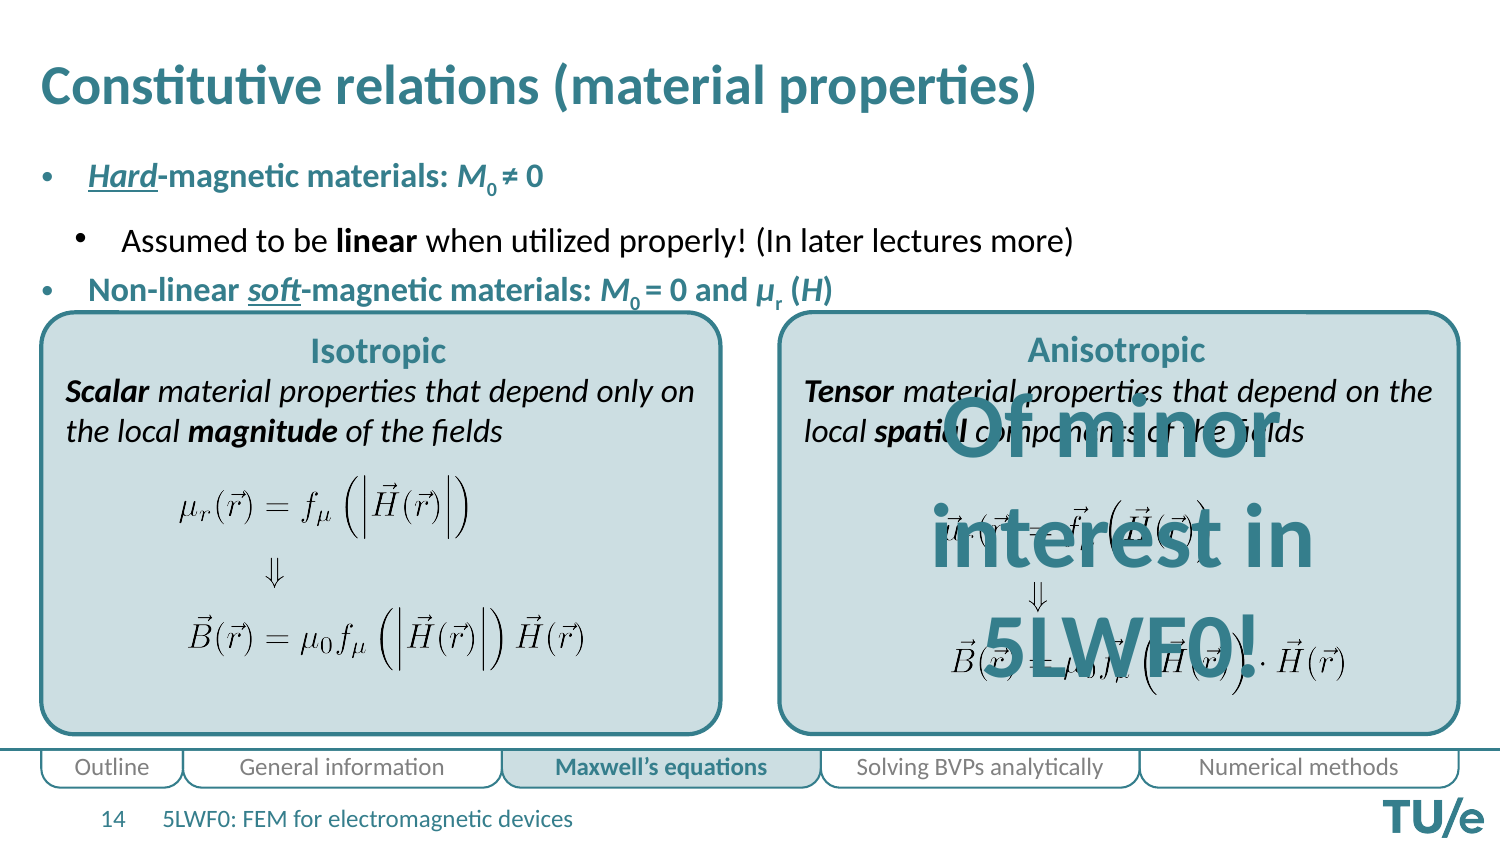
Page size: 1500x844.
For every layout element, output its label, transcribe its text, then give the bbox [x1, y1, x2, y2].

title Constitutive relations (material properties) [41, 59, 1459, 124]
text_box Isotropic [295, 318, 462, 378]
picture [942, 500, 1344, 695]
list Hard-magnetic materials: M0 ≠ 0 Assumed to be linear when utilized properly! (In later lectures more) Non-linear soft-magnetic materials: M0 = 0 and µr (H) [41, 153, 1459, 313]
slide_number 14 [100, 802, 163, 841]
text_box Anisotropic [1012, 318, 1221, 358]
text_box Tensor material properties that depend on the local spatial components of the fields [778, 311, 1460, 736]
text_box Scalar material properties that depend only on the local magnitude of the fields [40, 311, 722, 736]
footer 5LWF0: FEM for electromagnetic devices [163, 802, 1160, 841]
picture [179, 475, 583, 671]
text_box Of minor interest in 5LWF0! [787, 358, 1459, 704]
